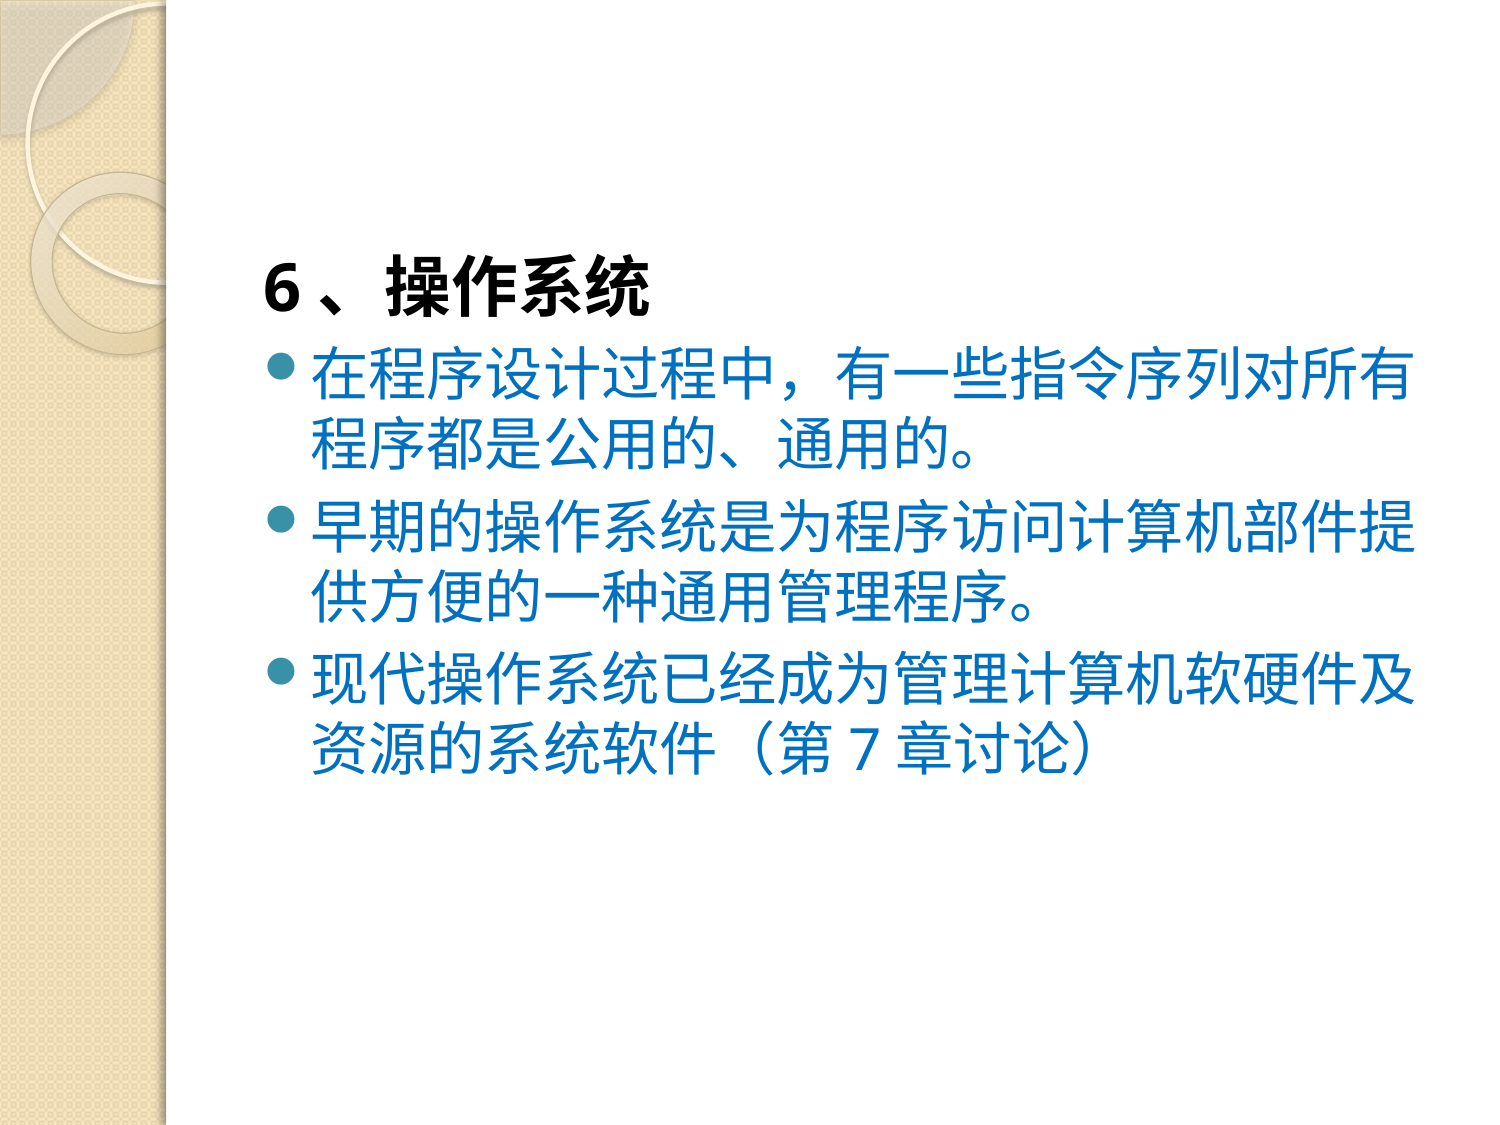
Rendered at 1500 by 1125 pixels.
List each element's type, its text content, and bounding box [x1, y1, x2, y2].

list 6、操作系统 在程序设计过程中，有一些指令序列对所有程序都是公用的、通用的。 早期的操作系统是为程序访问计算机部件提供方便的一种通用管理程序。 现代操作系统已经成为管理计算机软硬件及资源的系统软件（第7章讨论） [235, 237, 1466, 1025]
